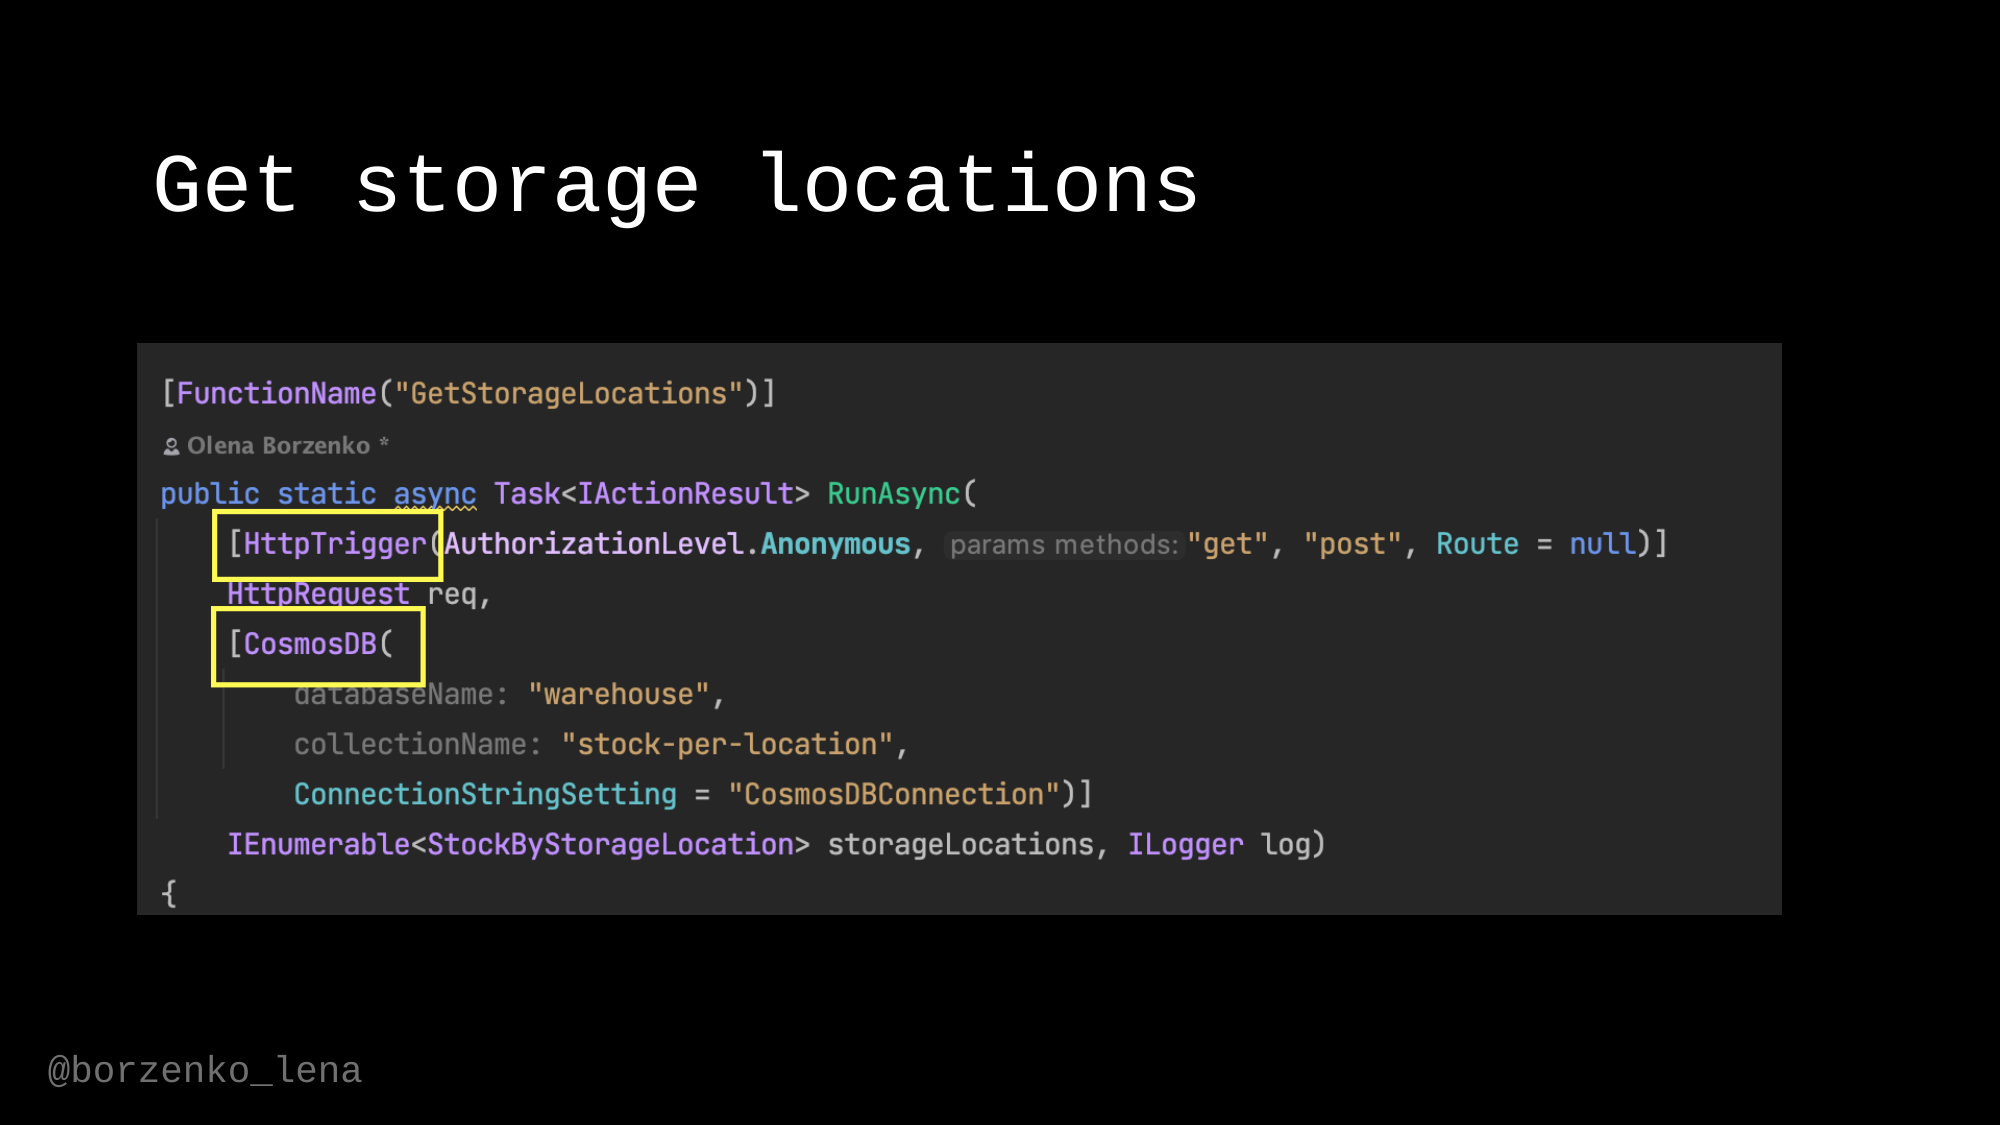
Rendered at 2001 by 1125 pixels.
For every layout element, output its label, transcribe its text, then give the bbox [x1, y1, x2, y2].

slide_number @borzenko_lena [33, 1037, 484, 1098]
picture [137, 343, 1782, 915]
title Get storage locations [137, 75, 1863, 294]
